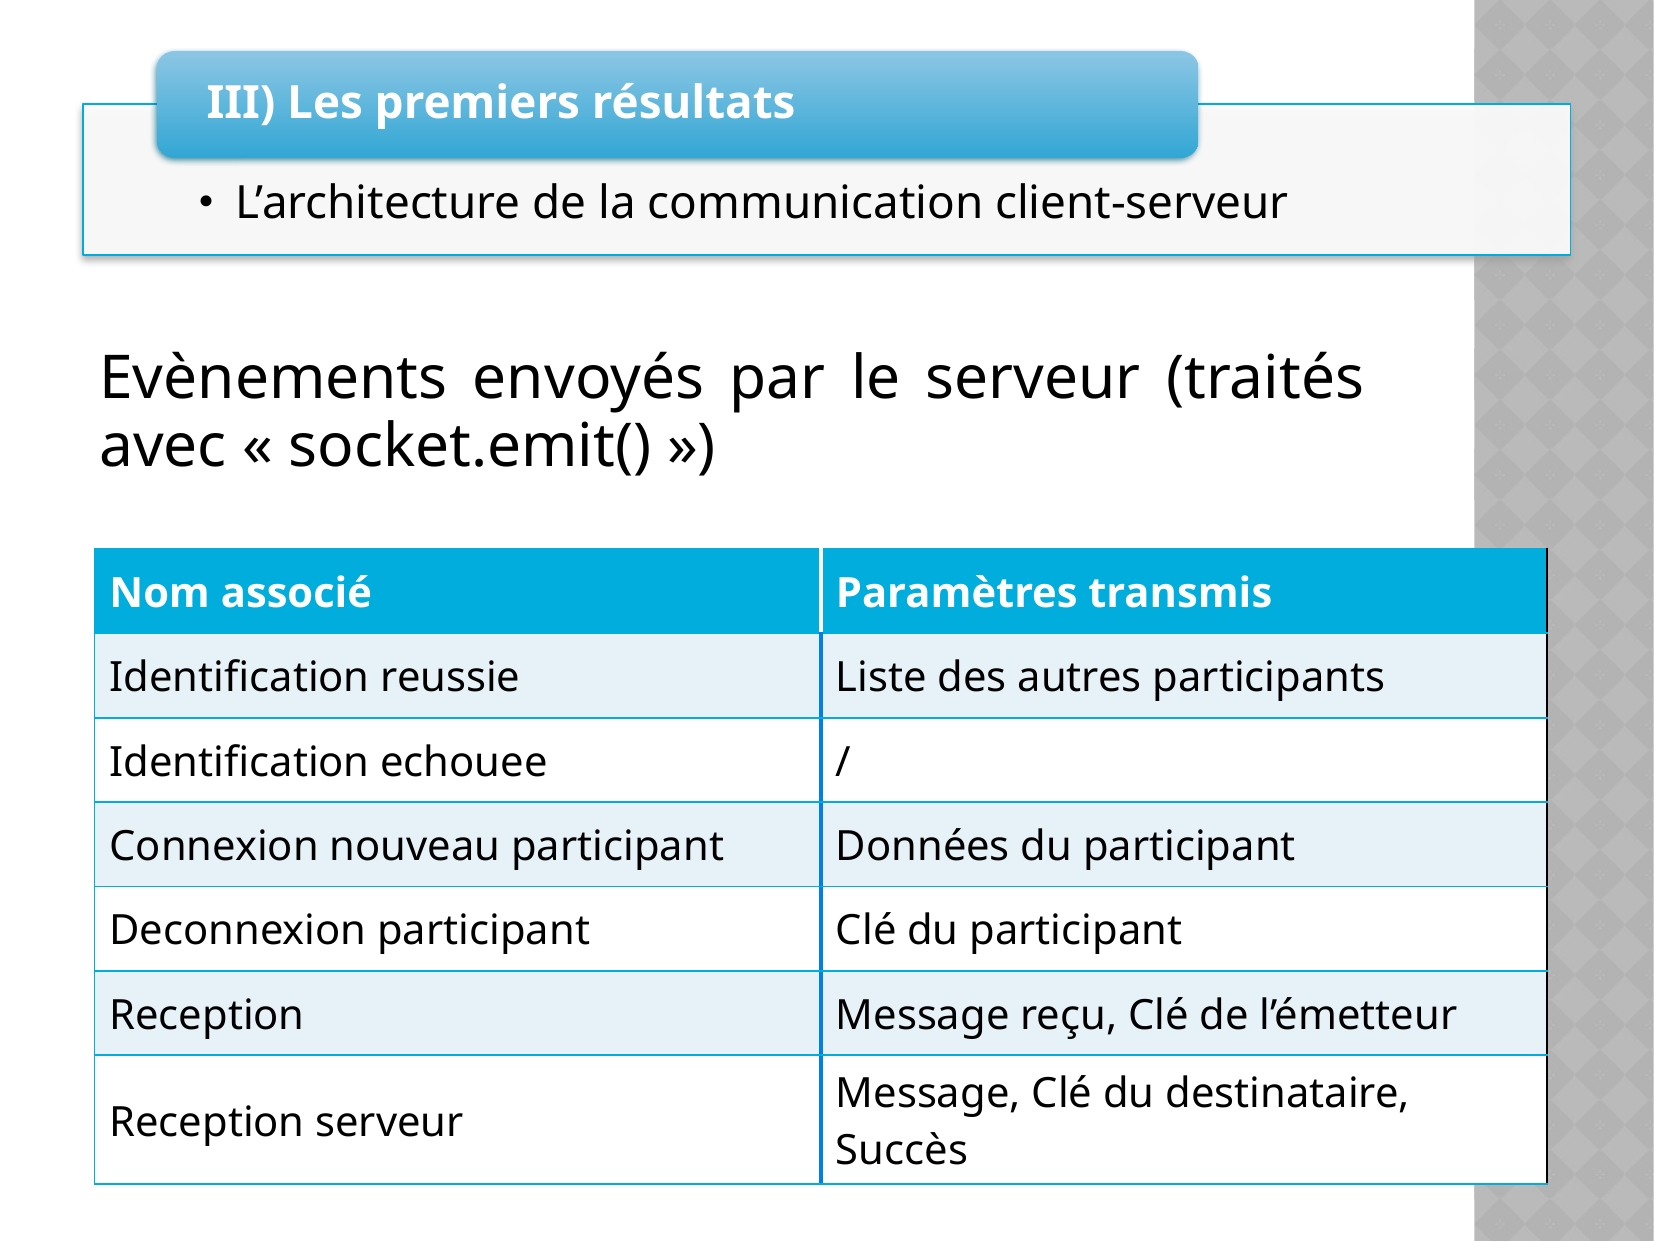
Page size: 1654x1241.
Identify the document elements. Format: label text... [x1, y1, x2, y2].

table_cell Données du participant [823, 803, 1546, 886]
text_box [82, 48, 1571, 257]
table_cell Liste des autres participants [823, 634, 1546, 717]
table_cell Connexion nouveau participant [95, 803, 819, 886]
table_cell Identification echouee [95, 719, 819, 801]
table_cell Identification reussie [95, 634, 819, 717]
table_header Nom associé [95, 550, 819, 632]
table_cell Message reçu, Clé de l’émetteur [823, 972, 1546, 1054]
table_cell Deconnexion participant [95, 887, 819, 970]
table_cell Message, Clé du destinataire, Succès [823, 1056, 1546, 1183]
table_header Paramètres transmis [823, 550, 1546, 632]
text_box Evènements envoyés par le serveur (traités avec « socket.emit() ») [82, 336, 1382, 1187]
table_cell / [823, 719, 1546, 801]
table_cell Clé du participant [823, 887, 1546, 970]
table_cell Reception [95, 972, 819, 1054]
table_cell Reception serveur [95, 1056, 819, 1183]
